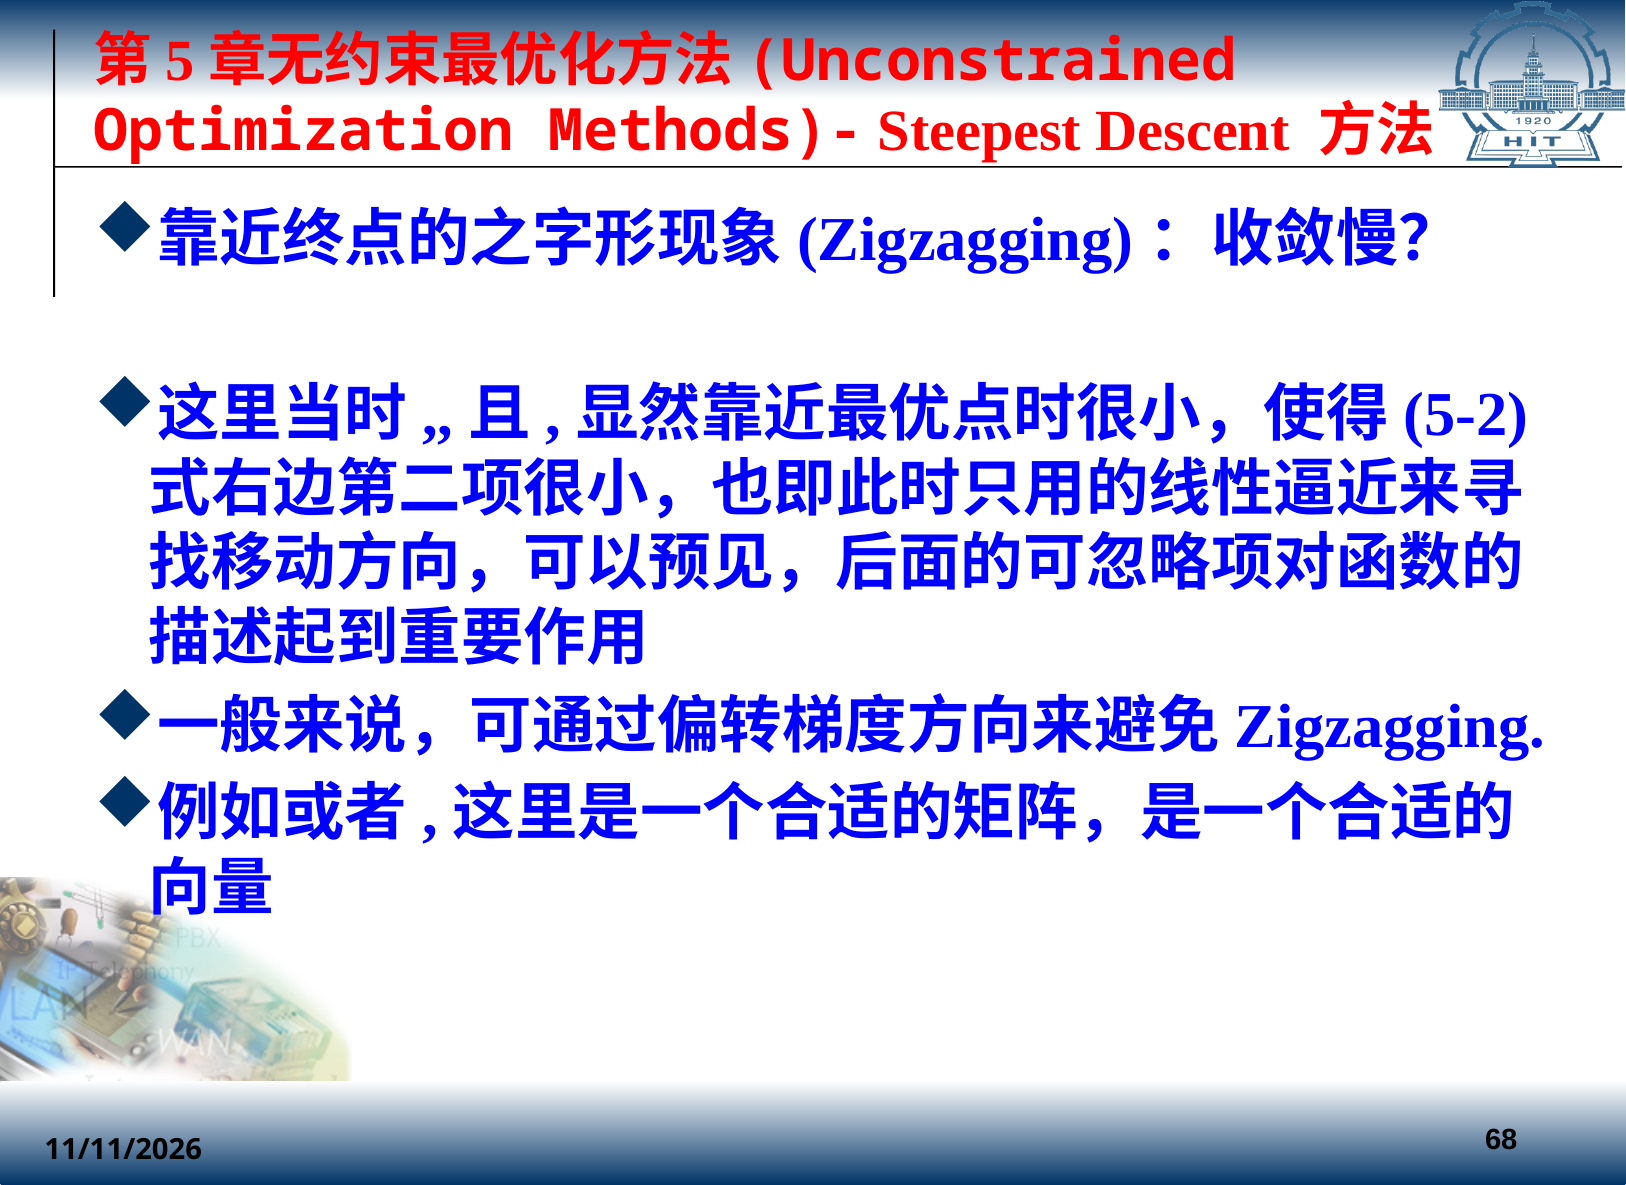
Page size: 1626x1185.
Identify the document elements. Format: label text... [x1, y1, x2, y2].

picture [1438, 1, 1626, 167]
title 第5章无约束最优化方法(Unconstrained Optimization Methods)- Steepest Descent 方法 [78, 29, 1498, 155]
picture [0, 877, 352, 1120]
